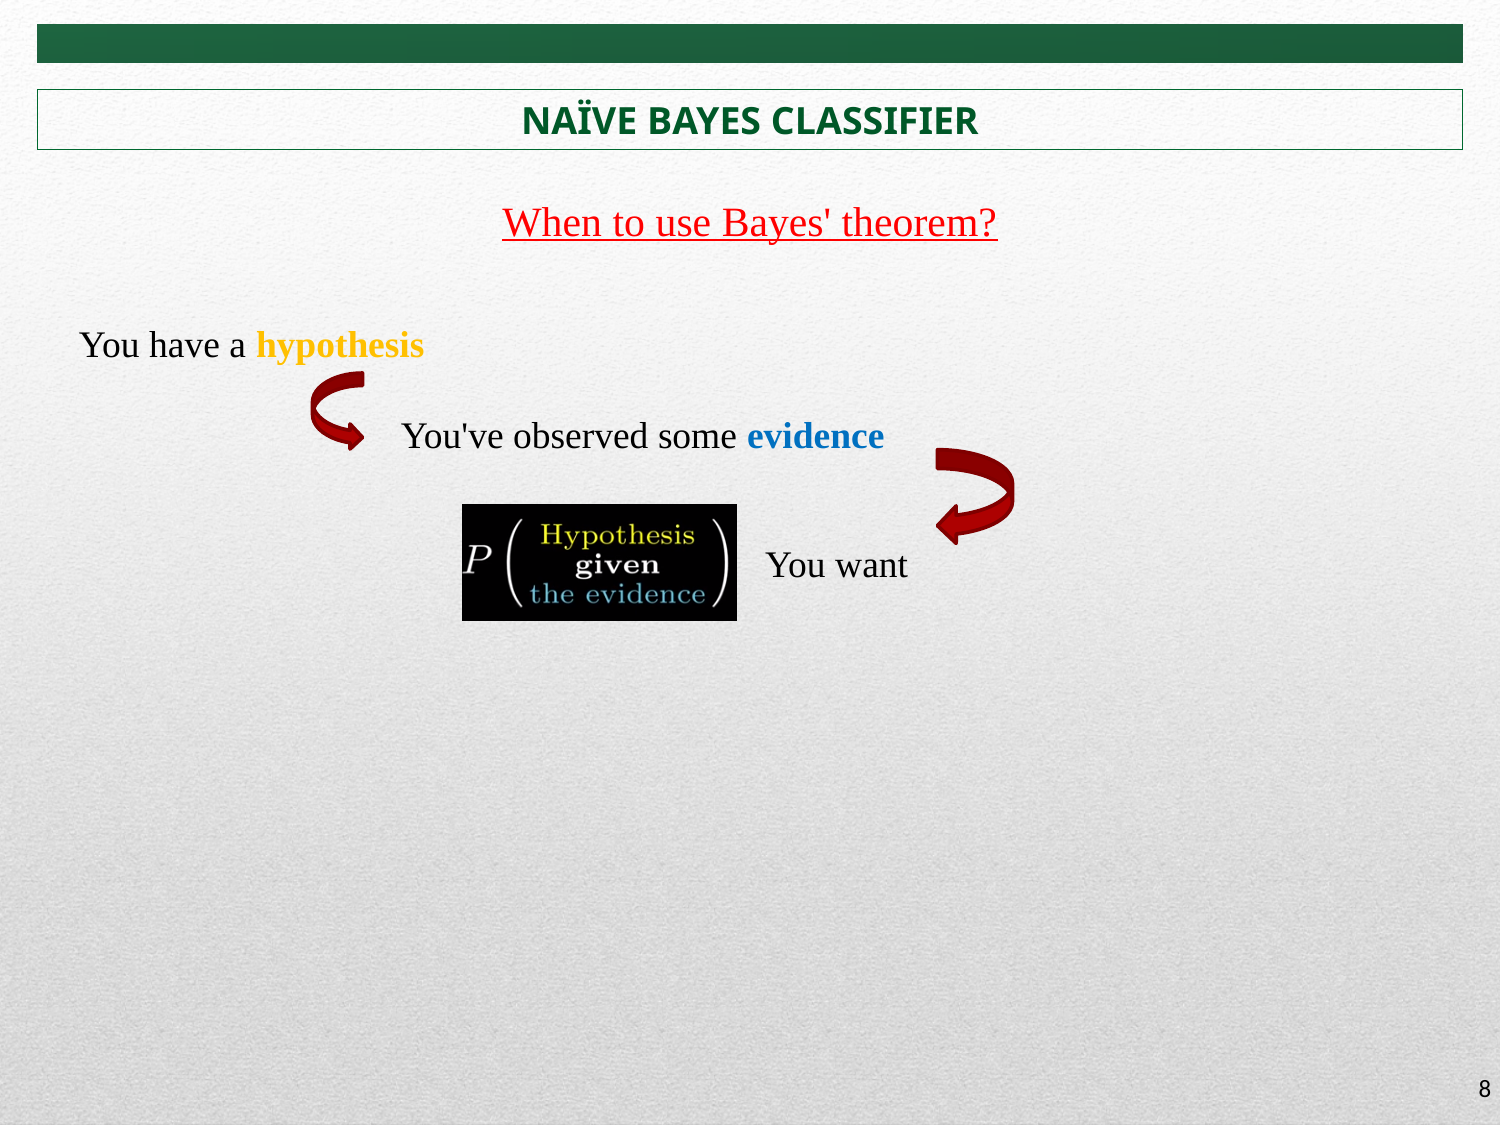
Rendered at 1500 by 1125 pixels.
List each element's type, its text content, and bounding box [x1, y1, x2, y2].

text_box When to use Bayes' theorem? [487, 187, 1013, 253]
picture [461, 503, 737, 622]
text_box You've observed some evidence [386, 403, 900, 464]
title NAÏVE BAYES CLASSIFIER [37, 89, 1463, 150]
picture [37, 24, 1463, 63]
text_box [935, 447, 1015, 546]
text_box You have a hypothesis [64, 312, 440, 373]
text_box [310, 371, 365, 451]
slide_number 8 [1381, 1065, 1500, 1125]
text_box You want [750, 532, 924, 592]
